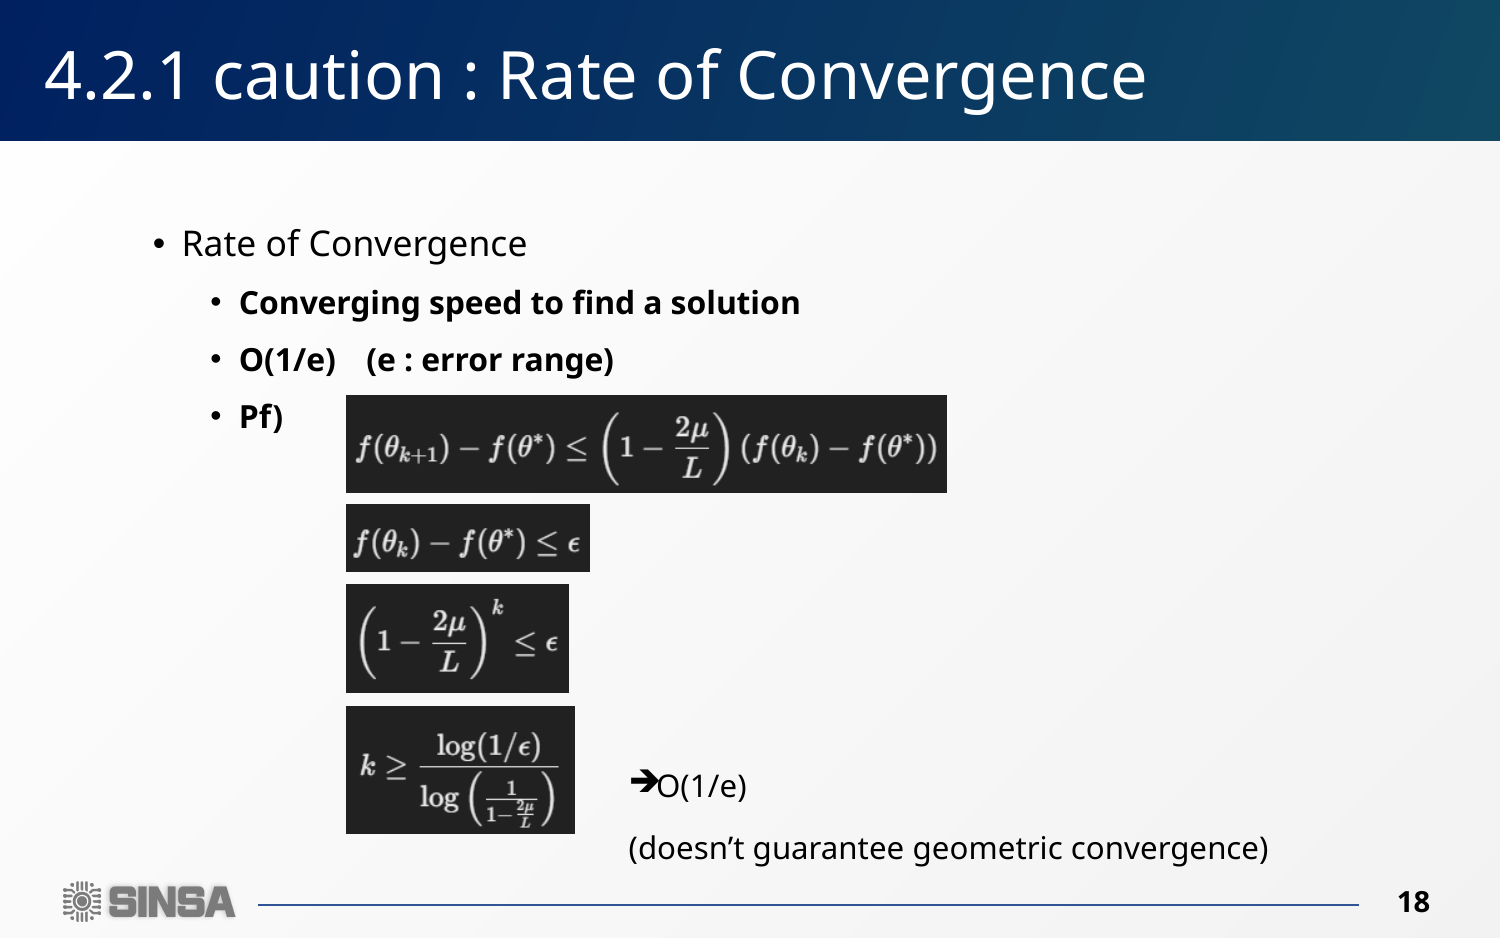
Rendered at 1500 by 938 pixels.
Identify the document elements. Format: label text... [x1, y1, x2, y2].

text_box Rate of Convergence Converging speed to find a solution O(1/e) (e : error range) Pf) [137, 201, 1321, 445]
title 4.2.1 caution : Rate of Convergence [0, 0, 1500, 157]
picture [346, 504, 590, 572]
picture [346, 706, 575, 834]
picture [346, 584, 569, 693]
picture [346, 395, 947, 494]
slide_number 18 [1335, 875, 1445, 926]
text_box O(1/e) (doesn’t guarantee geometric convergence) [613, 747, 1445, 875]
